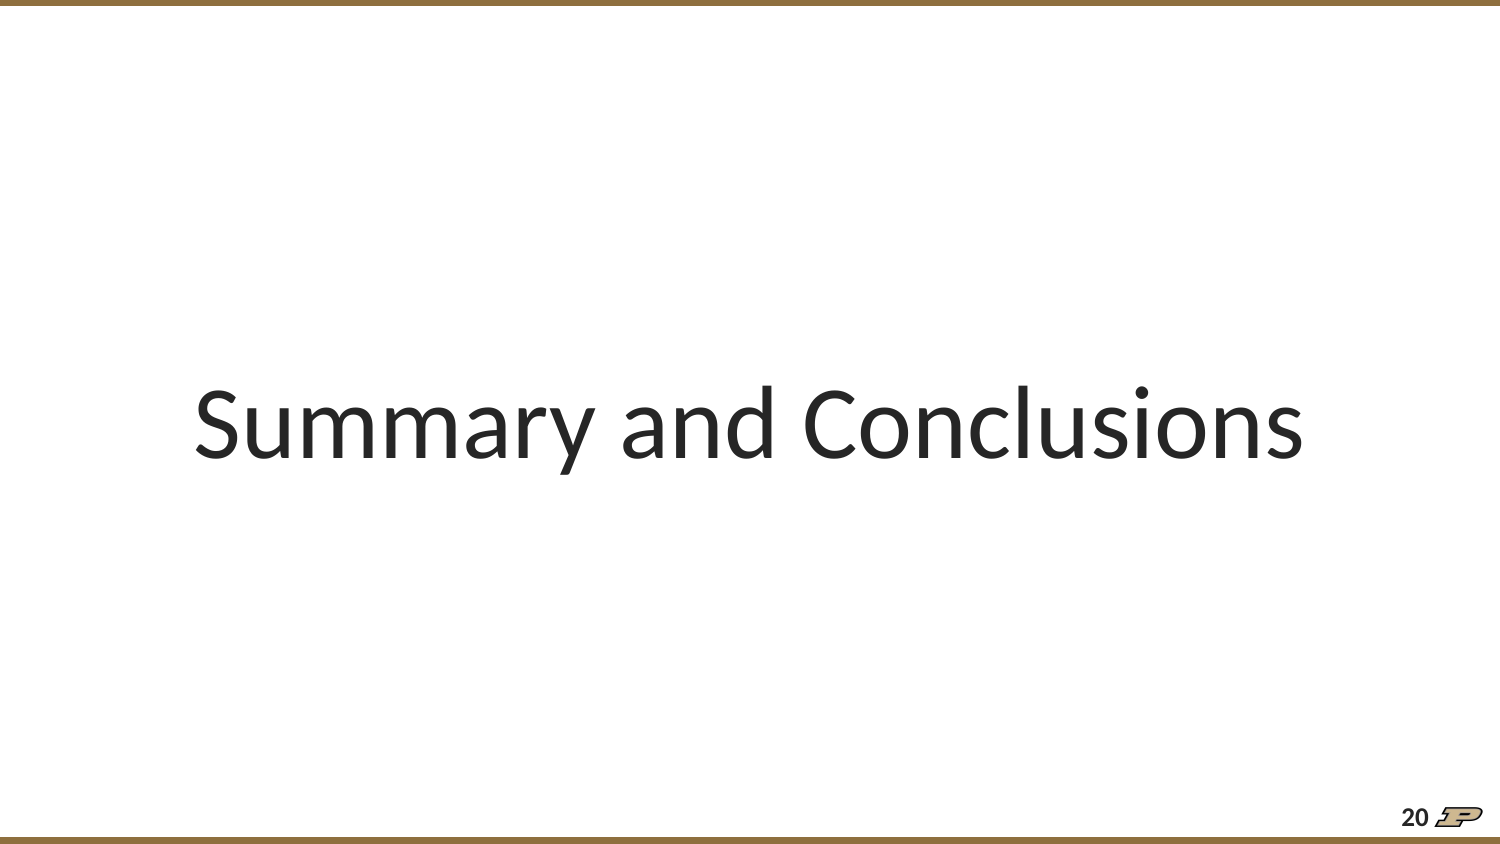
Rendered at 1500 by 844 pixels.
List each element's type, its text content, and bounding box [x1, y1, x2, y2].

picture [1434, 807, 1483, 827]
slide_number ‹#› [1342, 792, 1432, 844]
title Summary and Conclusions [110, 335, 1390, 508]
